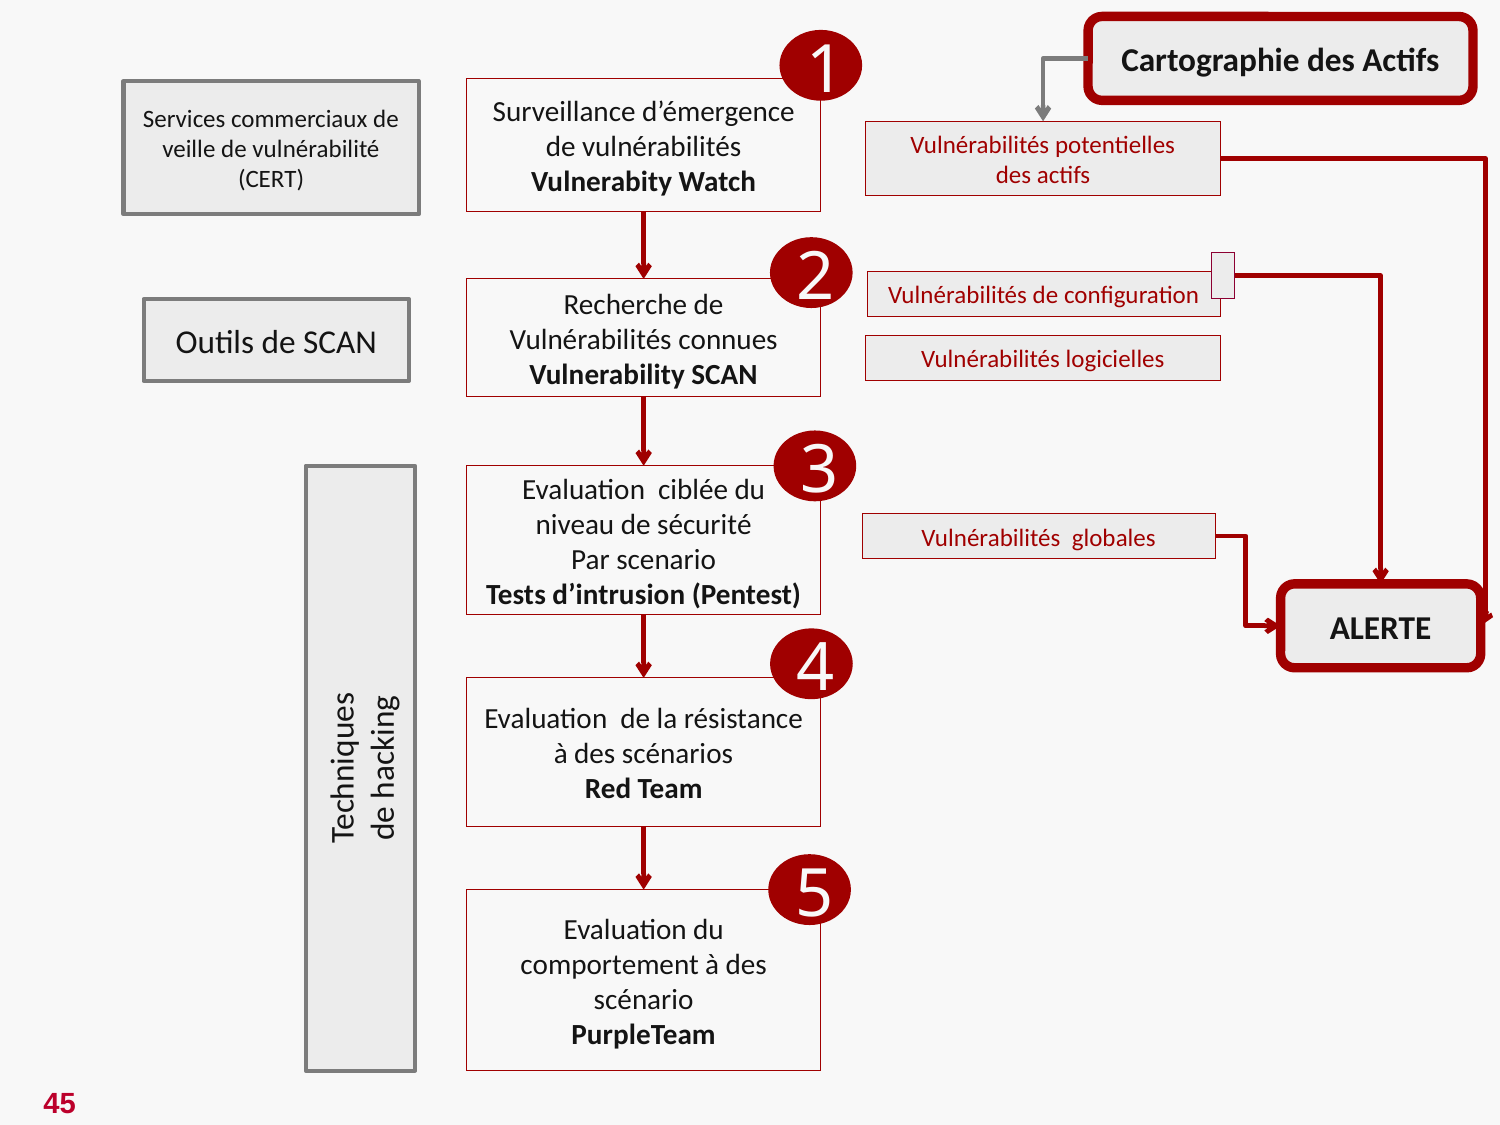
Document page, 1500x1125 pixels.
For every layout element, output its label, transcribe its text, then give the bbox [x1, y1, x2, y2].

text_box Evaluation du comportement à des scénario PurpleTeam [466, 889, 821, 1071]
text_box Vulnérabilités logicielles [865, 335, 1215, 381]
text_box ALERTE [1278, 633, 1483, 670]
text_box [1233, 275, 1381, 585]
text_box 1 [777, 27, 865, 103]
text_box 4 [767, 626, 855, 702]
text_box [1220, 158, 1481, 627]
text_box Services commerciaux de veille de vulnérabilité (CERT) [121, 79, 421, 216]
text_box Outils de SCAN [142, 297, 411, 383]
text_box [1215, 536, 1281, 627]
text_box Evaluation ciblée du niveau de sécurité Par scenario Tests d’intrusion (Pentest) [466, 465, 821, 615]
text_box [1211, 252, 1215, 299]
text_box 5 [766, 852, 854, 928]
text_box Evaluation de la résistance à des scénarios Red Team [466, 677, 821, 827]
text_box 3 [771, 428, 859, 504]
text_box Surveillance d’émergence de vulnérabilités Vulnerabity Watch [466, 78, 821, 212]
text_box Cartographie des Actifs [1085, 14, 1476, 103]
text_box Vulnérabilités potentielles des actifs [865, 121, 1221, 196]
text_box Vulnérabilités globales [862, 513, 1215, 559]
text_box Vulnérabilités de configuration [867, 271, 1215, 317]
text_box Recherche de Vulnérabilités connues Vulnerability SCAN [466, 278, 821, 397]
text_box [1042, 58, 1089, 122]
text_box Techniques de hacking [304, 464, 417, 1073]
text_box 2 [767, 235, 855, 311]
